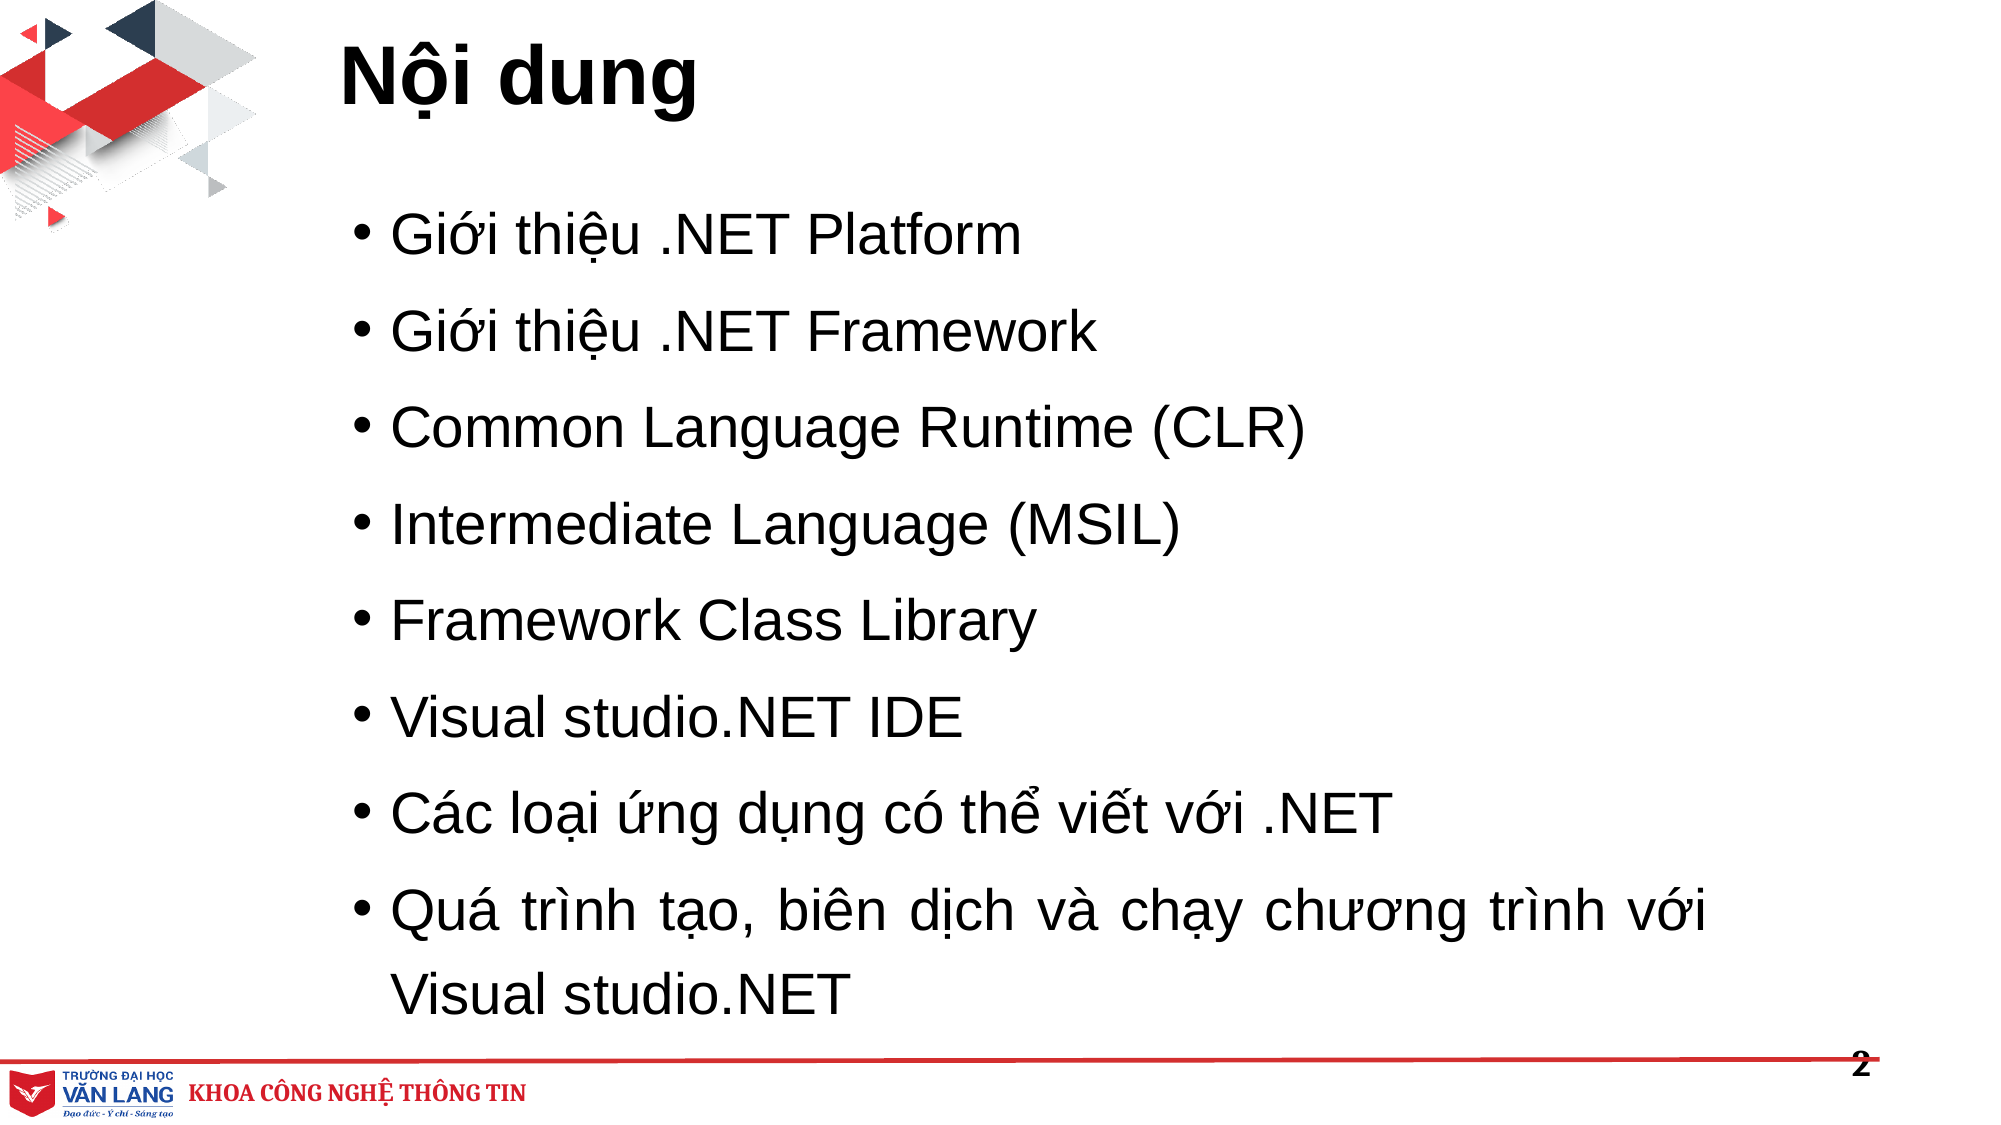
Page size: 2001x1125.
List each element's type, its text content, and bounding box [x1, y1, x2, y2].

list Giới thiệu .NET Platform Giới thiệu .NET Framework Common Language Runtime (CLR) Intermediate Language (MSIL) Framework Class Library Visual studio.NET IDE Các loại ứng dụng có thể viết với .NET Quá trình tạo, biên dịch và chạy chương trình với Visual studio.NET [337, 174, 1725, 1088]
picture [0, 0, 256, 233]
title Nội dung [324, 24, 1750, 138]
picture [8, 1069, 173, 1118]
